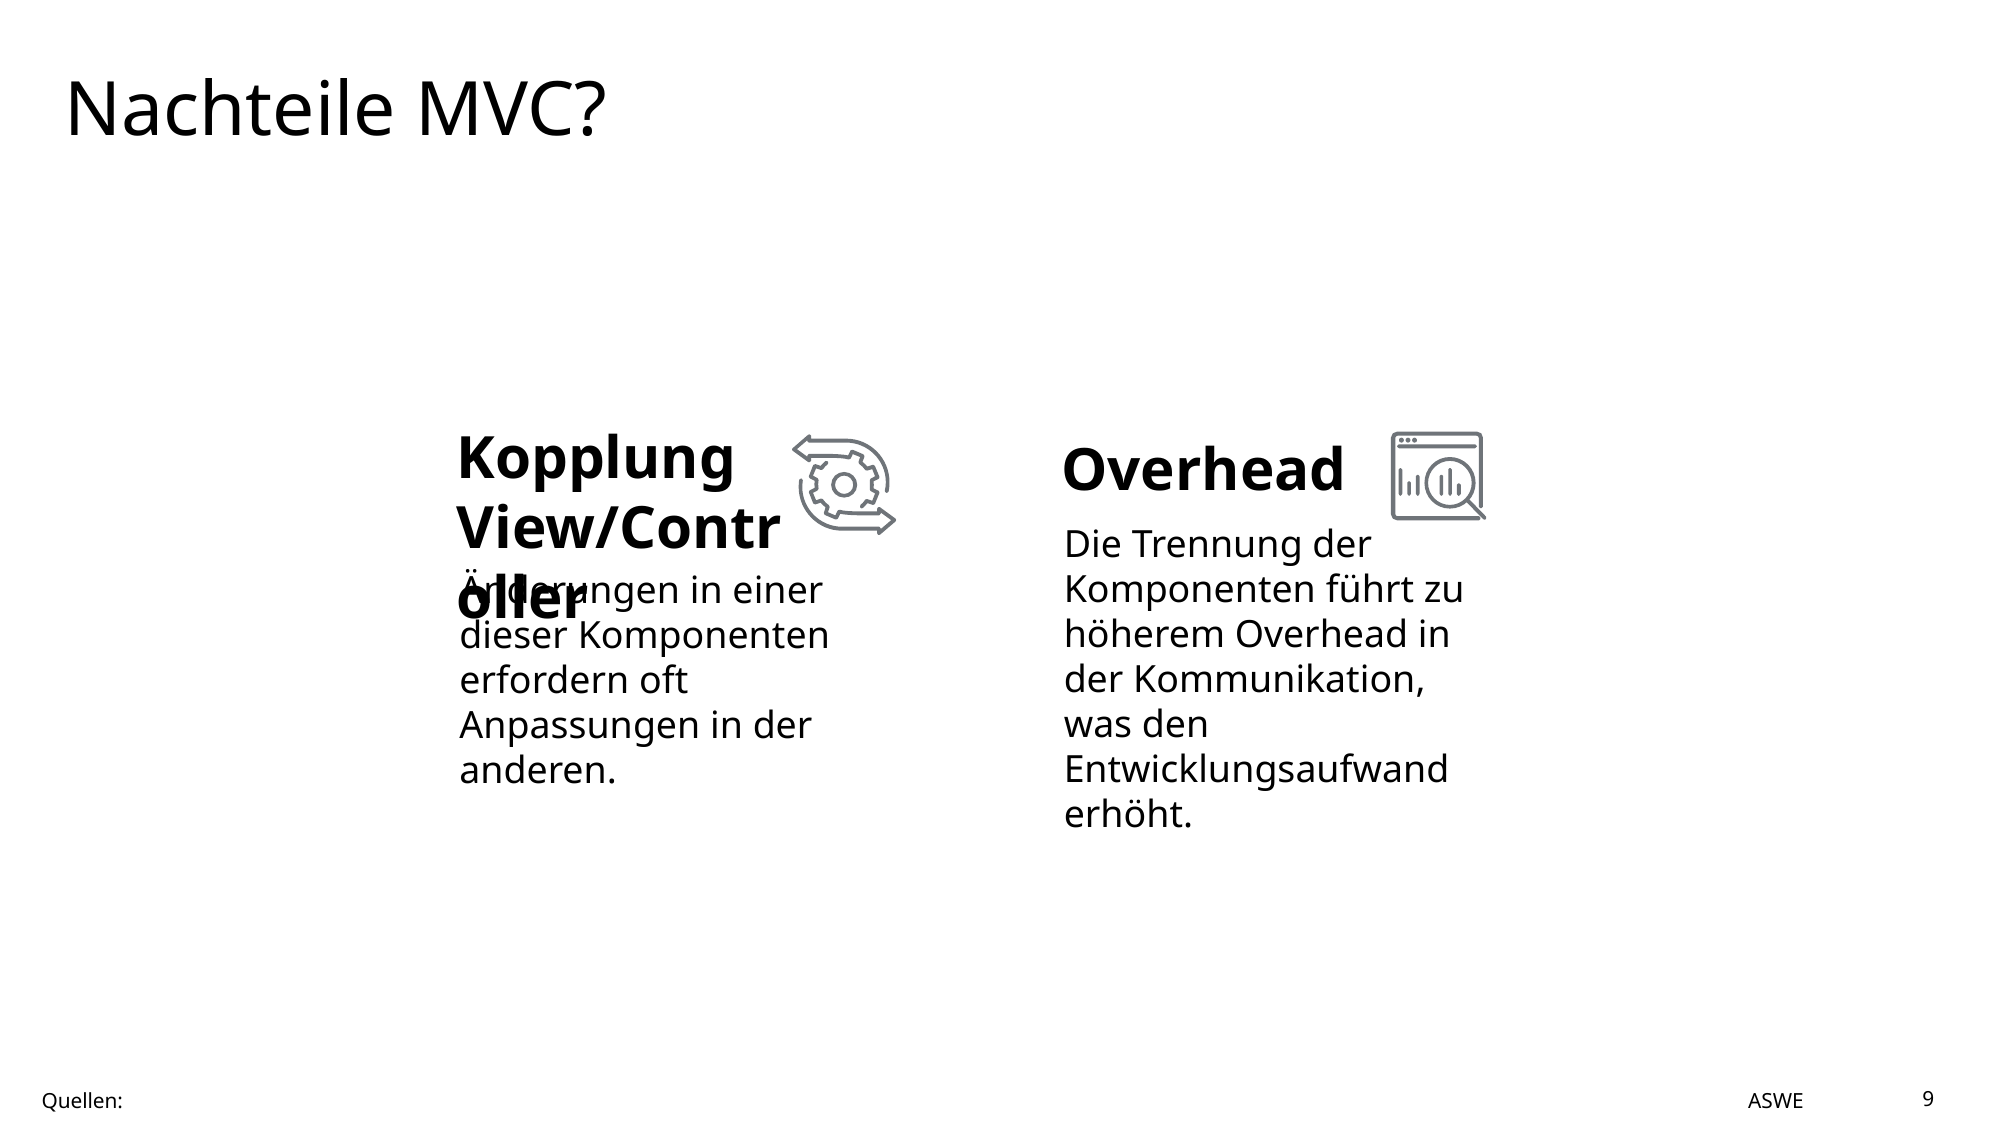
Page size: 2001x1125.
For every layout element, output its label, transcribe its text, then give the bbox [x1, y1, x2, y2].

text_box Quellen: [41, 1086, 546, 1114]
text_box Änderungen in einer dieser Komponenten erfordern oft Anpassungen in der anderen. [444, 558, 860, 799]
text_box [792, 434, 896, 535]
text_box Overhead [1061, 432, 1377, 524]
footer ASWE [516, 1074, 1804, 1125]
title Nachteile MVC? [64, 60, 1118, 226]
text_box Kopplung View/Controller [456, 420, 812, 512]
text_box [1391, 432, 1487, 520]
slide_number 9 [1881, 1074, 1935, 1125]
text_box Die Trennung der Komponenten führt zu höherem Overhead in der Kommunikation, was den Entwicklungsaufwand erhöht. [1048, 513, 1501, 843]
